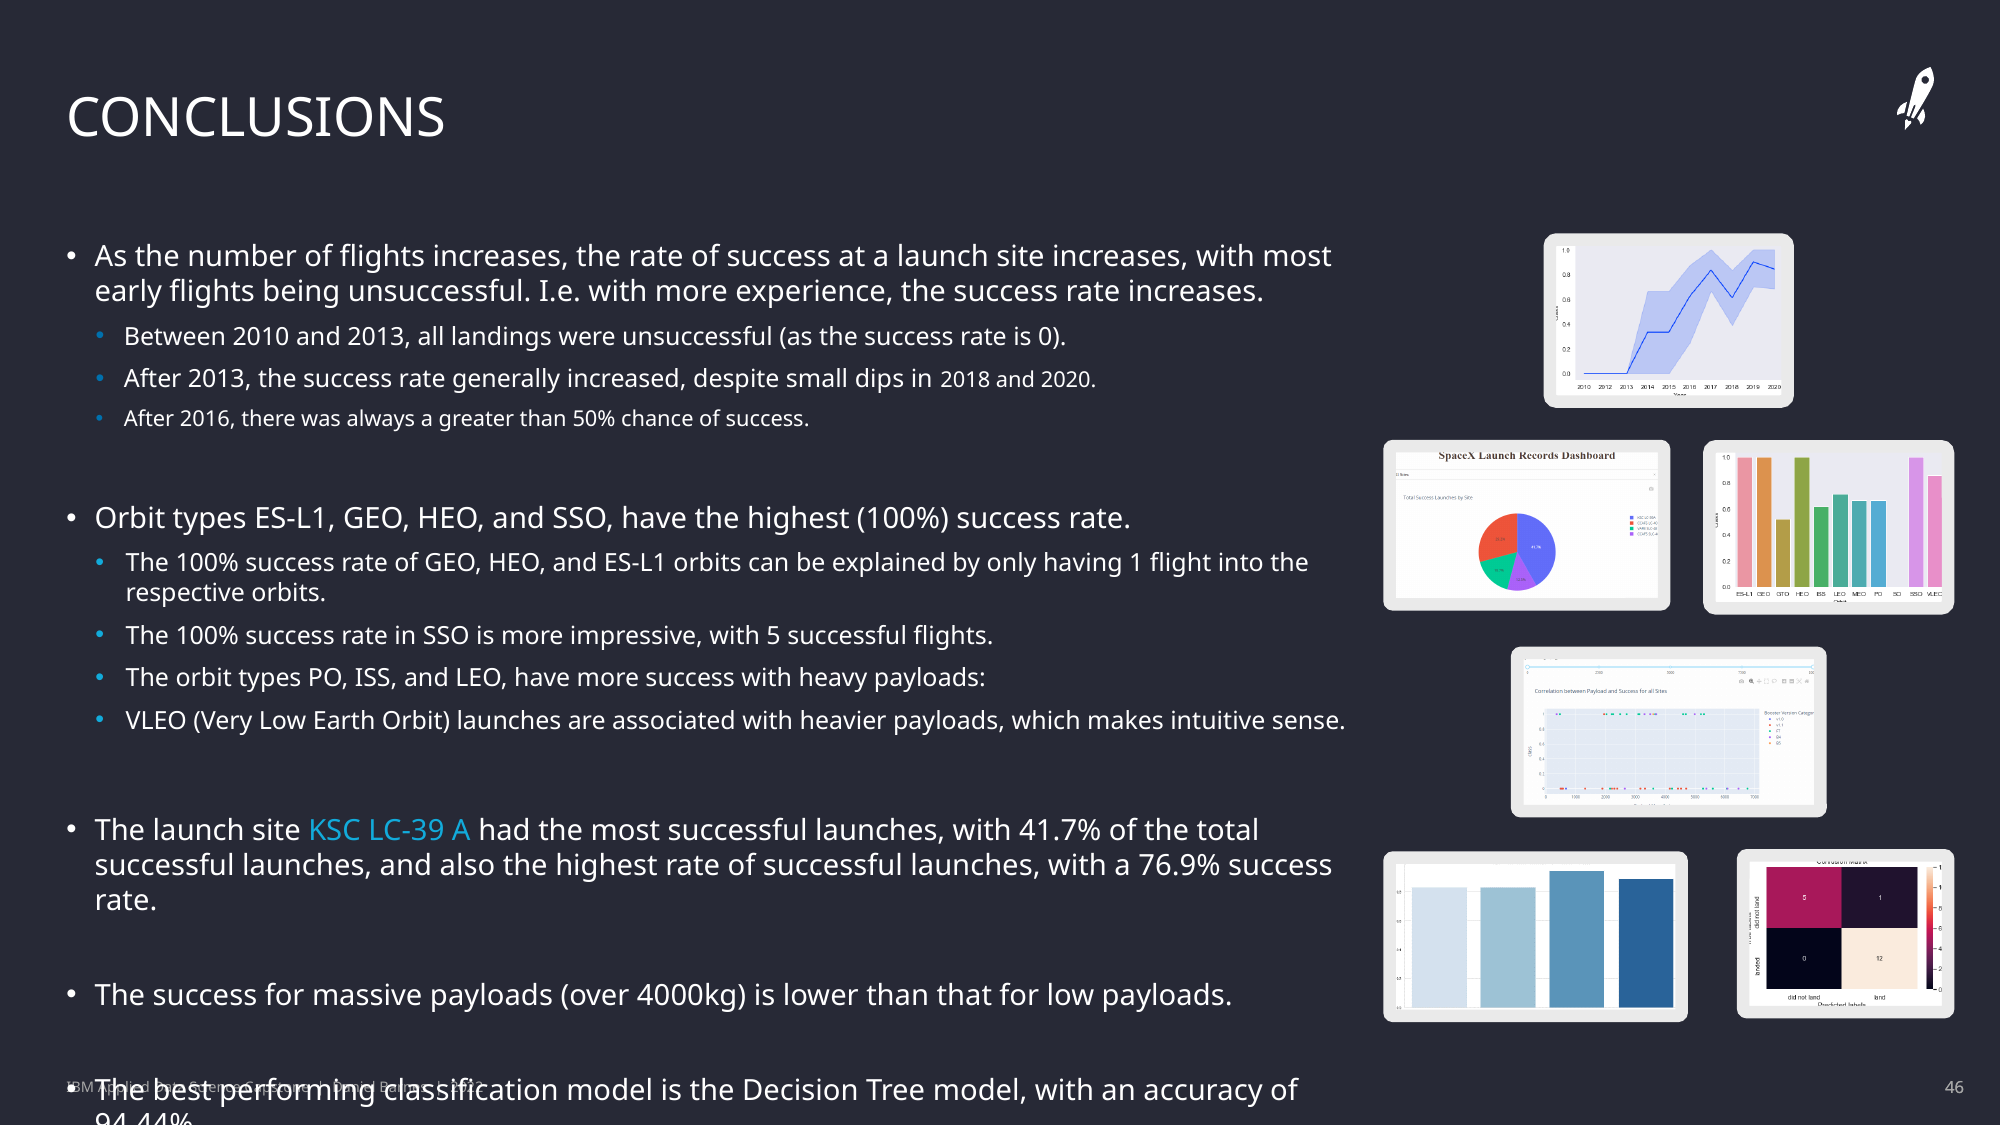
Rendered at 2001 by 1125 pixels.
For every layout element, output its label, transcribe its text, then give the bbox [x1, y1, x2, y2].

title CONCLUSIONS [66, 30, 1863, 149]
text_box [1389, 446, 1949, 609]
picture [1549, 239, 1788, 402]
list As the number of flights increases, the rate of success at a launch site increases, with most early flights being unsuccessful. I.e. with more experience, the success rate increases. Between 2010 and 2013, all landings were unsuccessful (as the success rate is 0). After 2013, the success rate generally increased, despite small dips in 2018 and 2020. After 2016, there was always a greater than 50% chance of success. Orbit types ES-L1, GEO, HEO, and SSO, have the highest (100%) success rate. The 100% success rate of GEO, HEO, and ES-L1 orbits can be explained by only having 1 flight into the respective orbits. The 100% success rate in SSO is more impressive, with 5 successful flights. The orbit types PO, ISS, and LEO, have more success with heavy payloads: VLEO (Very Low Earth Orbit) launches are associated with heavier payloads, which makes intuitive sense. The launch site KSC LC-39 A had the most successful launches, with 41.7% of the total successful launches, and also the highest rate of successful launches, with a 76.9% success rate. The success for massive payloads (over 4000kg) is lower than that for low payloads. The best performing classification model is the Decision Tree model, with an accuracy of 94.44%. [66, 237, 1390, 1050]
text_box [1389, 855, 1949, 1016]
picture [1517, 652, 1821, 812]
